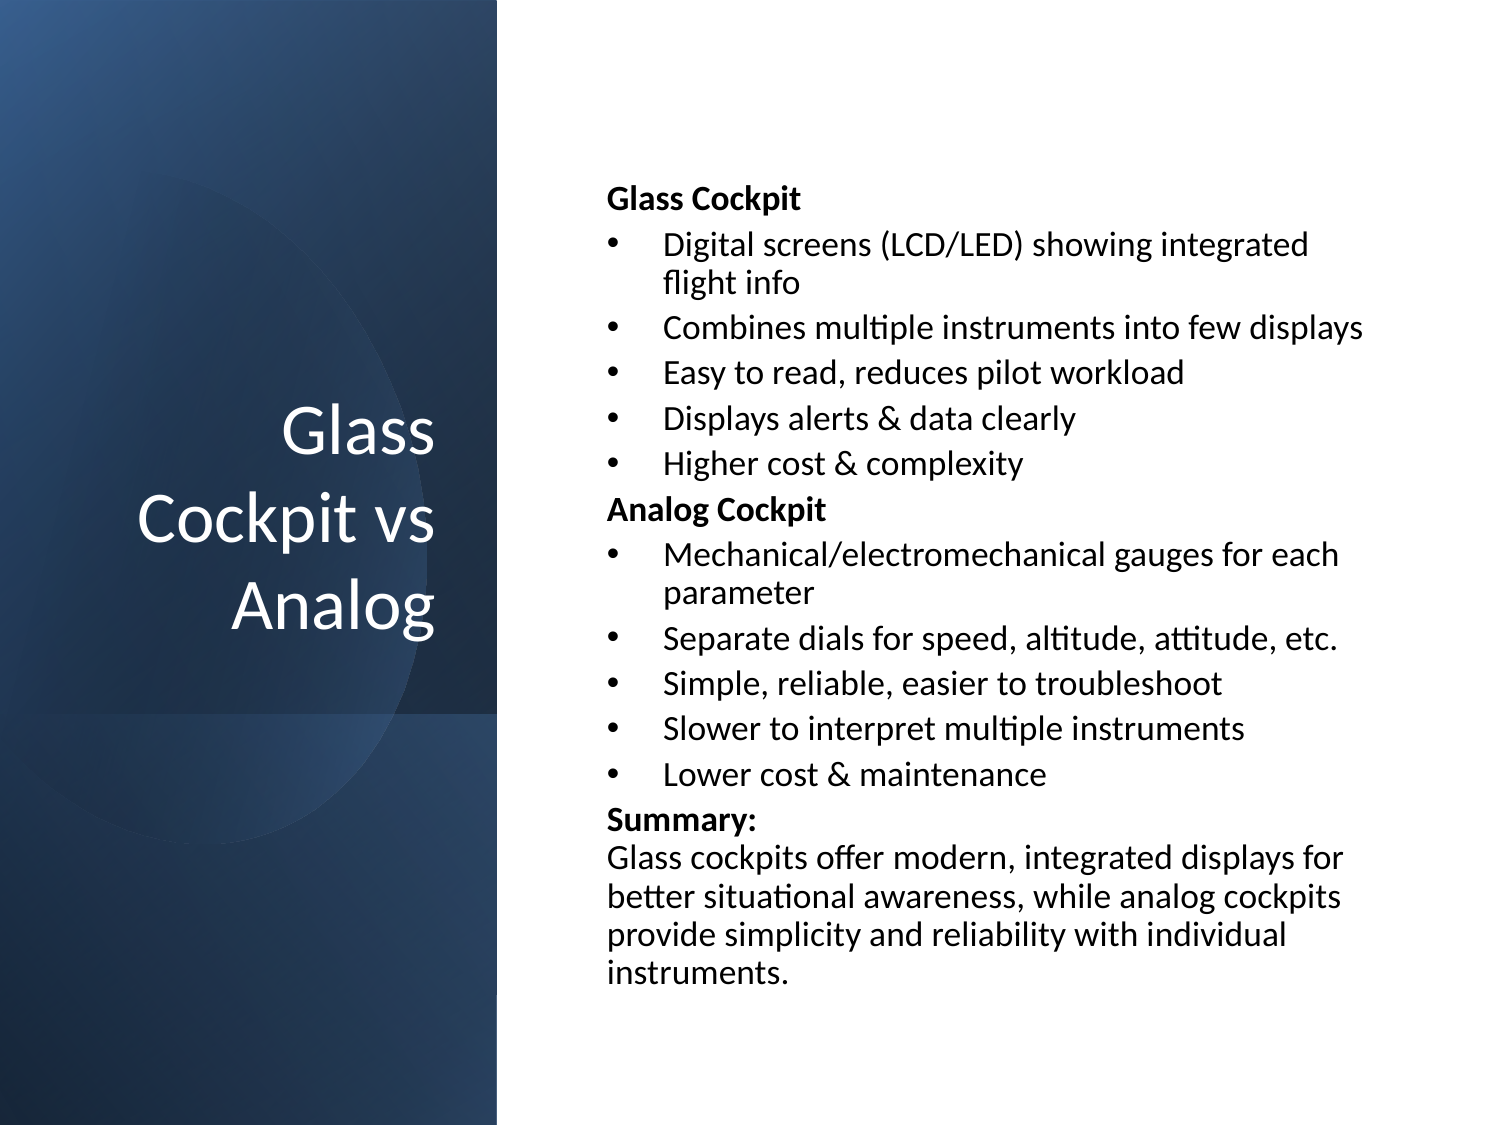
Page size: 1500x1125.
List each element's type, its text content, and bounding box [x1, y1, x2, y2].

title Glass Cockpit vs Analog [57, 96, 452, 652]
text_box [0, 0, 499, 1125]
list Glass Cockpit Digital screens (LCD/LED) showing integrated flight info Combines multiple instruments into few displays Easy to read, reduces pilot workload Displays alerts & data clearly Higher cost & complexity Analog Cockpit Mechanical/electromechanical gauges for each parameter Separate dials for speed, altitude, attitude, etc. Simple, reliable, easier to troubleshoot Slower to interpret multiple instruments Lower cost & maintenance Summary: Glass cockpits offer modern, integrated displays for better situational awareness, while analog cockpits provide simplicity and reliability with individual instruments. [591, 106, 1399, 1017]
text_box [499, 0, 1500, 1125]
